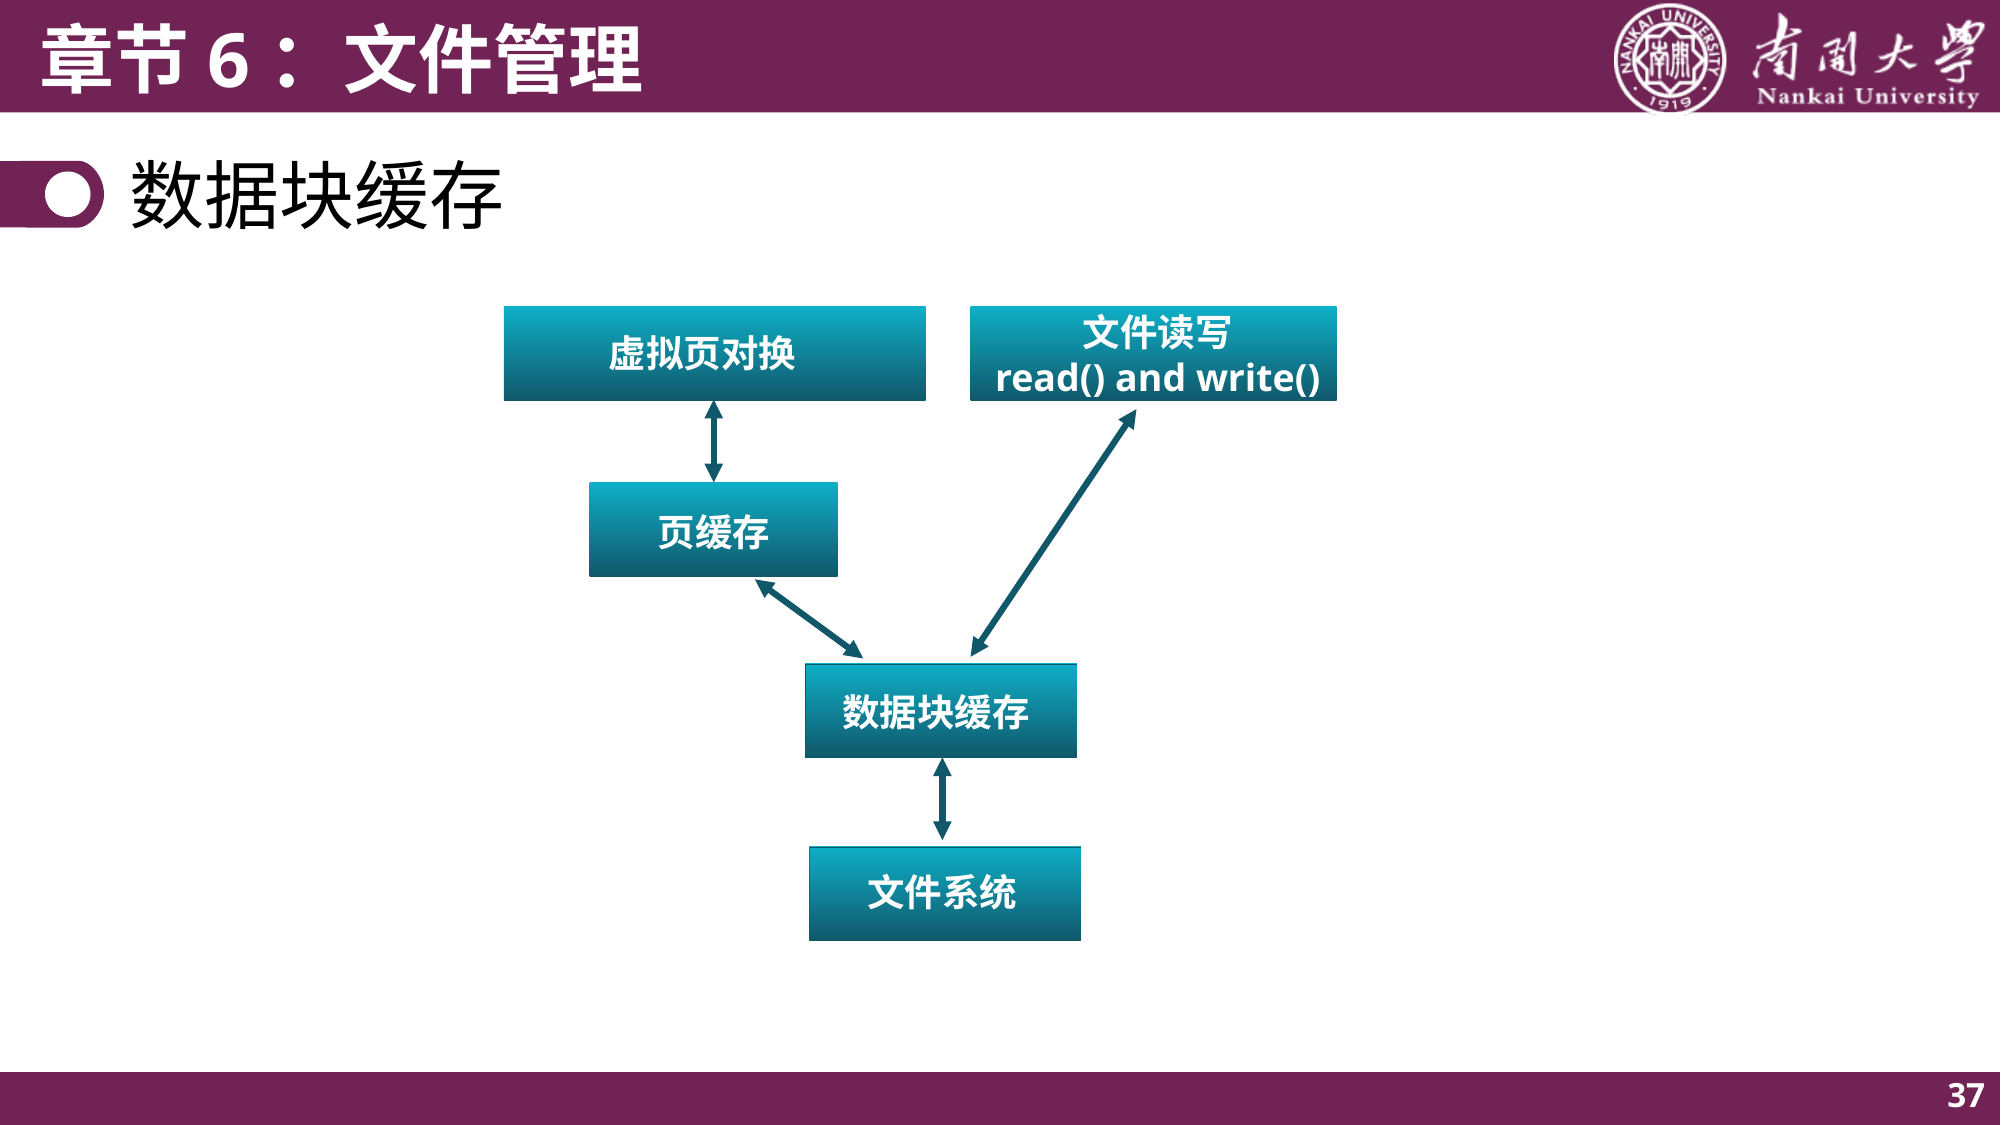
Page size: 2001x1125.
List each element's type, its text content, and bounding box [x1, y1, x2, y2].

slide_number 37 [1550, 1070, 2000, 1124]
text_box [809, 766, 1082, 941]
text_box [970, 301, 1342, 408]
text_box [503, 306, 926, 401]
picture [1614, 2, 2001, 120]
title 数据块缓存 [114, 143, 1886, 255]
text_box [589, 399, 838, 577]
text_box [754, 408, 1137, 758]
